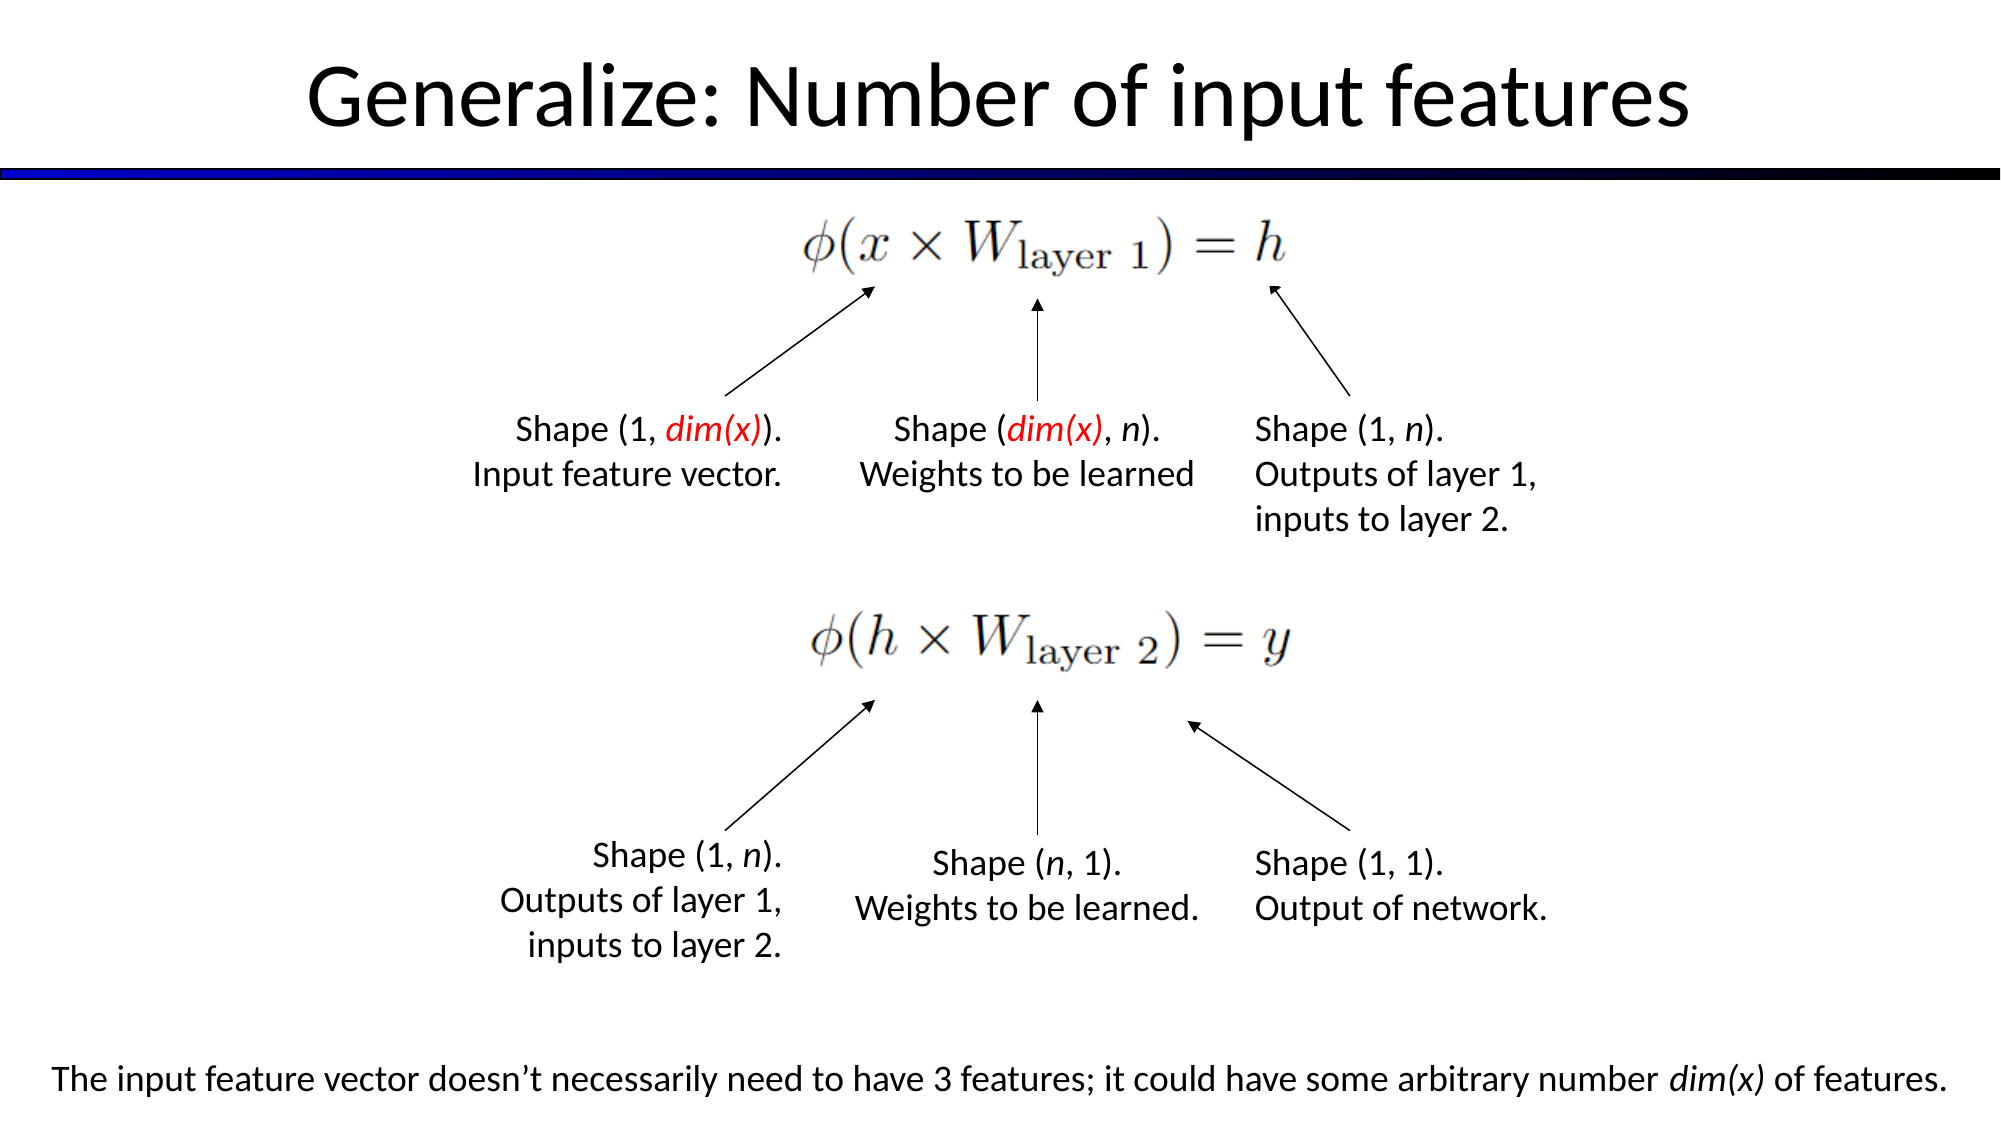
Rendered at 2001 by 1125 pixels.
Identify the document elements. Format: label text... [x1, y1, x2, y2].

text_box The input feature vector doesn’t necessarily need to have 3 features; it could have some arbitrary number dim(x) of features. [29, 1046, 1970, 1110]
picture [801, 587, 1310, 690]
text_box Shape (n, 1). Weights to be learned. [834, 830, 1220, 941]
text_box Shape (dim(x), n). Weights to be learned [834, 396, 1220, 511]
picture [782, 191, 1305, 286]
text_box Generalize: Number of input features [0, 0, 2000, 184]
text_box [1187, 720, 1351, 831]
text_box Shape (1, 1). Output of network. [1239, 830, 1572, 941]
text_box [724, 699, 876, 831]
text_box Shape (1, n). Outputs of layer 1, inputs to layer 2. [1239, 396, 1572, 552]
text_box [1268, 280, 1351, 397]
text_box Shape (1, n). Outputs of layer 1, inputs to layer 2. [412, 822, 798, 979]
text_box Shape (1, dim(x)). Input feature vector. [412, 396, 798, 511]
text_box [724, 286, 876, 397]
